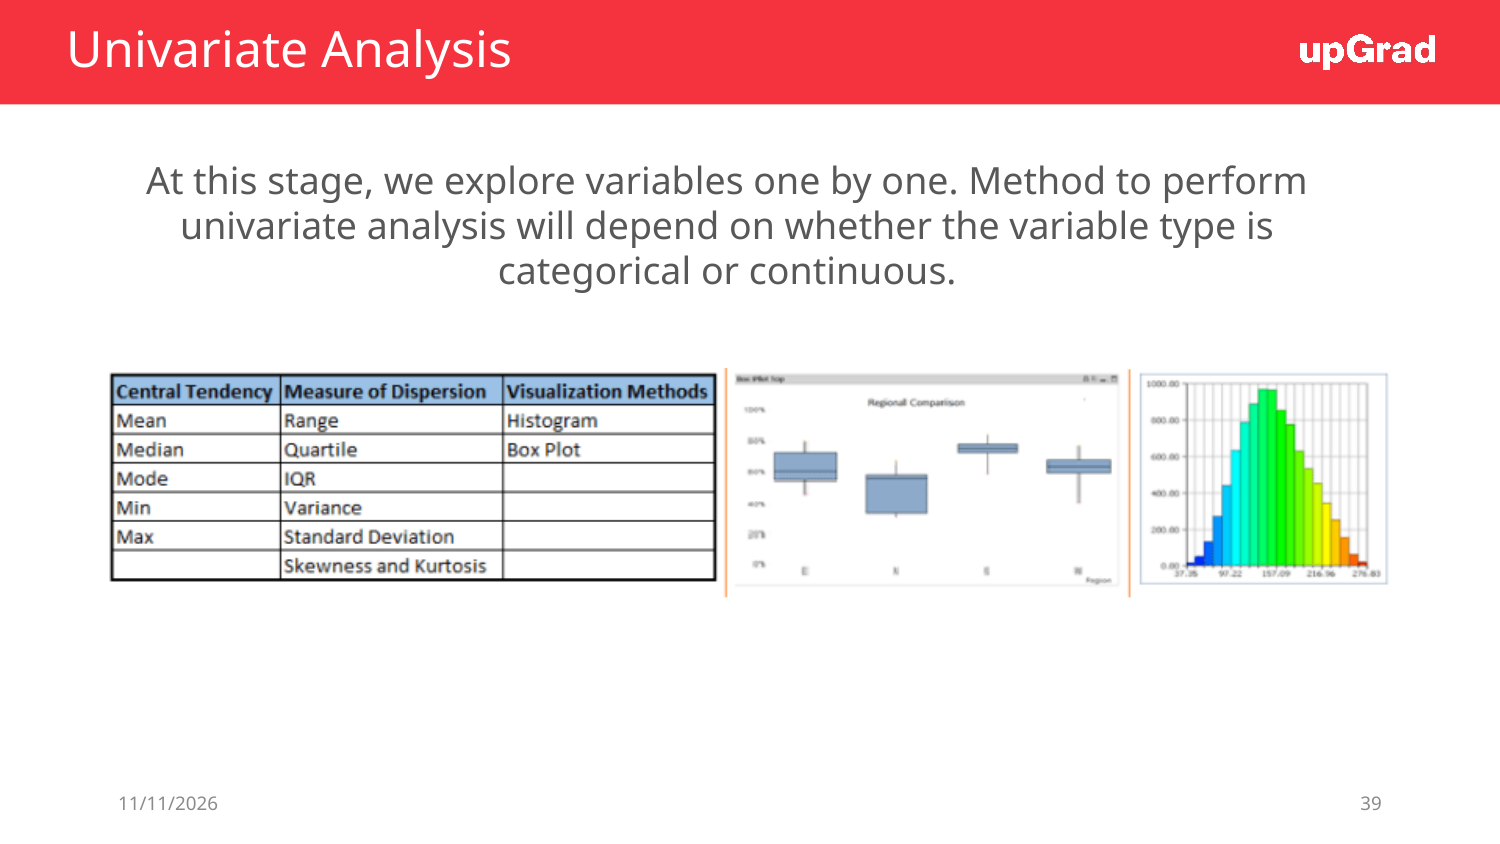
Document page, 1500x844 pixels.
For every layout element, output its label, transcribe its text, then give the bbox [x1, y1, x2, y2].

text_box At this stage, we explore variables one by one. Method to perform univariate analysis will depend on whether the variable type is categorical or continuous. [125, 150, 1330, 300]
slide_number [103, 782, 441, 827]
picture [105, 368, 1395, 599]
picture [1300, 34, 1435, 70]
title Univariate Analysis [51, 20, 1178, 83]
slide_number 39 [1059, 782, 1397, 827]
